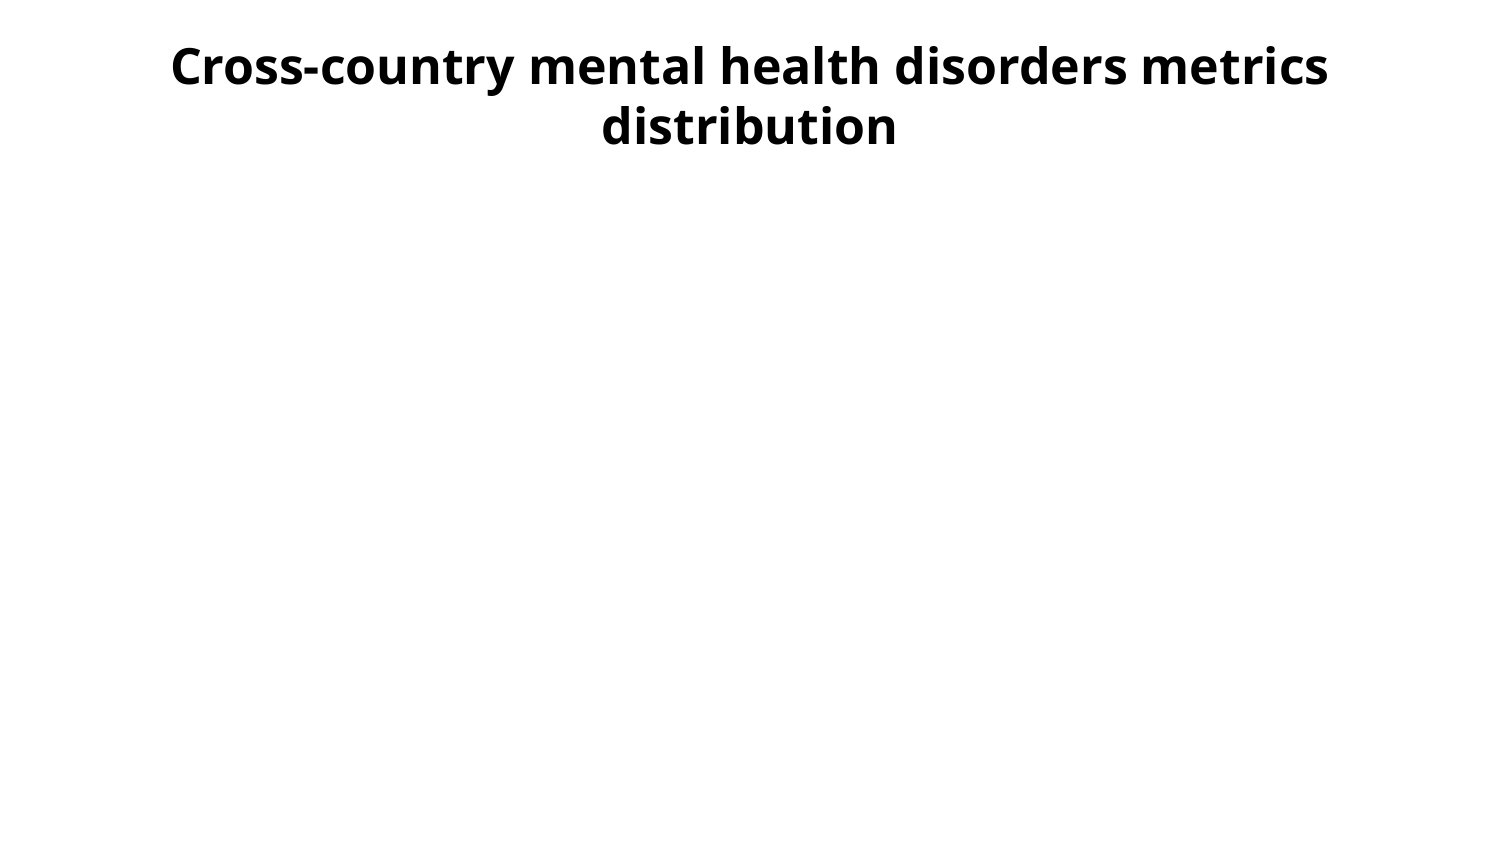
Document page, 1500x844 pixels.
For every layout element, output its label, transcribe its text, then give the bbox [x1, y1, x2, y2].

title Cross-country mental health disorders metrics distribution [75, 67, 1425, 122]
